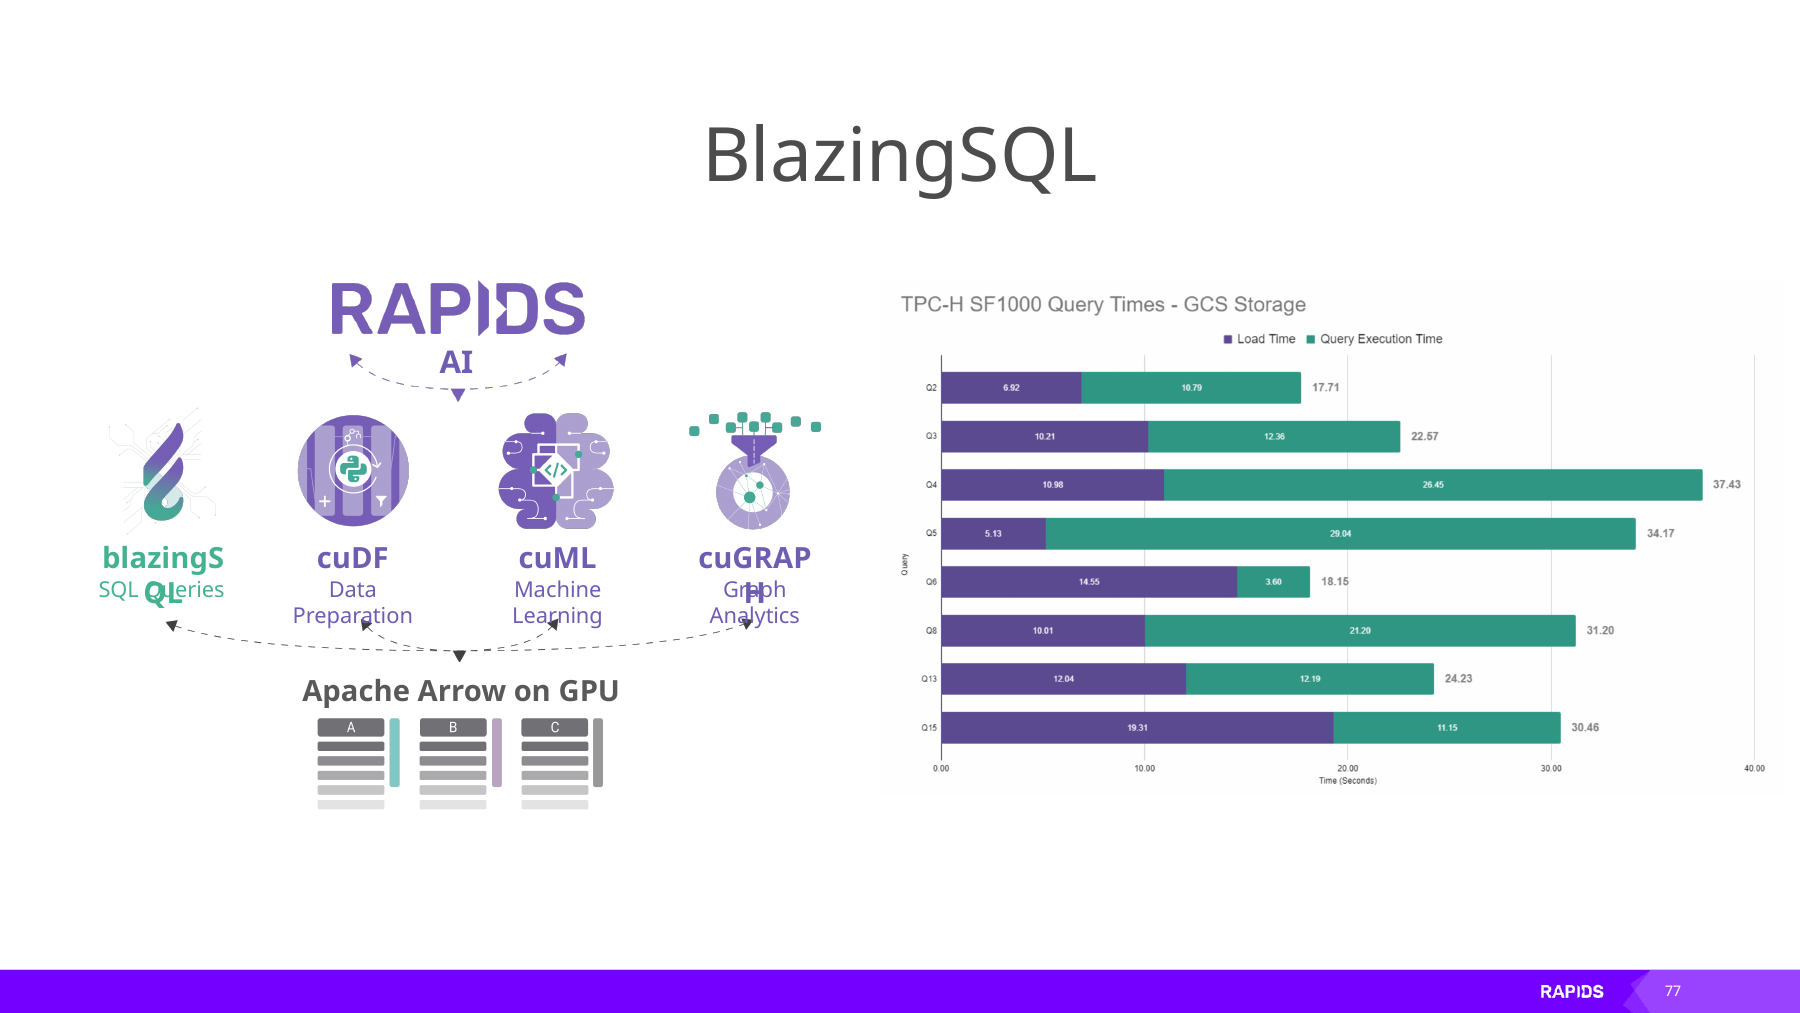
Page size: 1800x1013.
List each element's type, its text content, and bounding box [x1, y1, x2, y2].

title BlazingSQL [81, 108, 1719, 206]
picture [0, 0, 1800, 1013]
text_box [81, 280, 847, 813]
